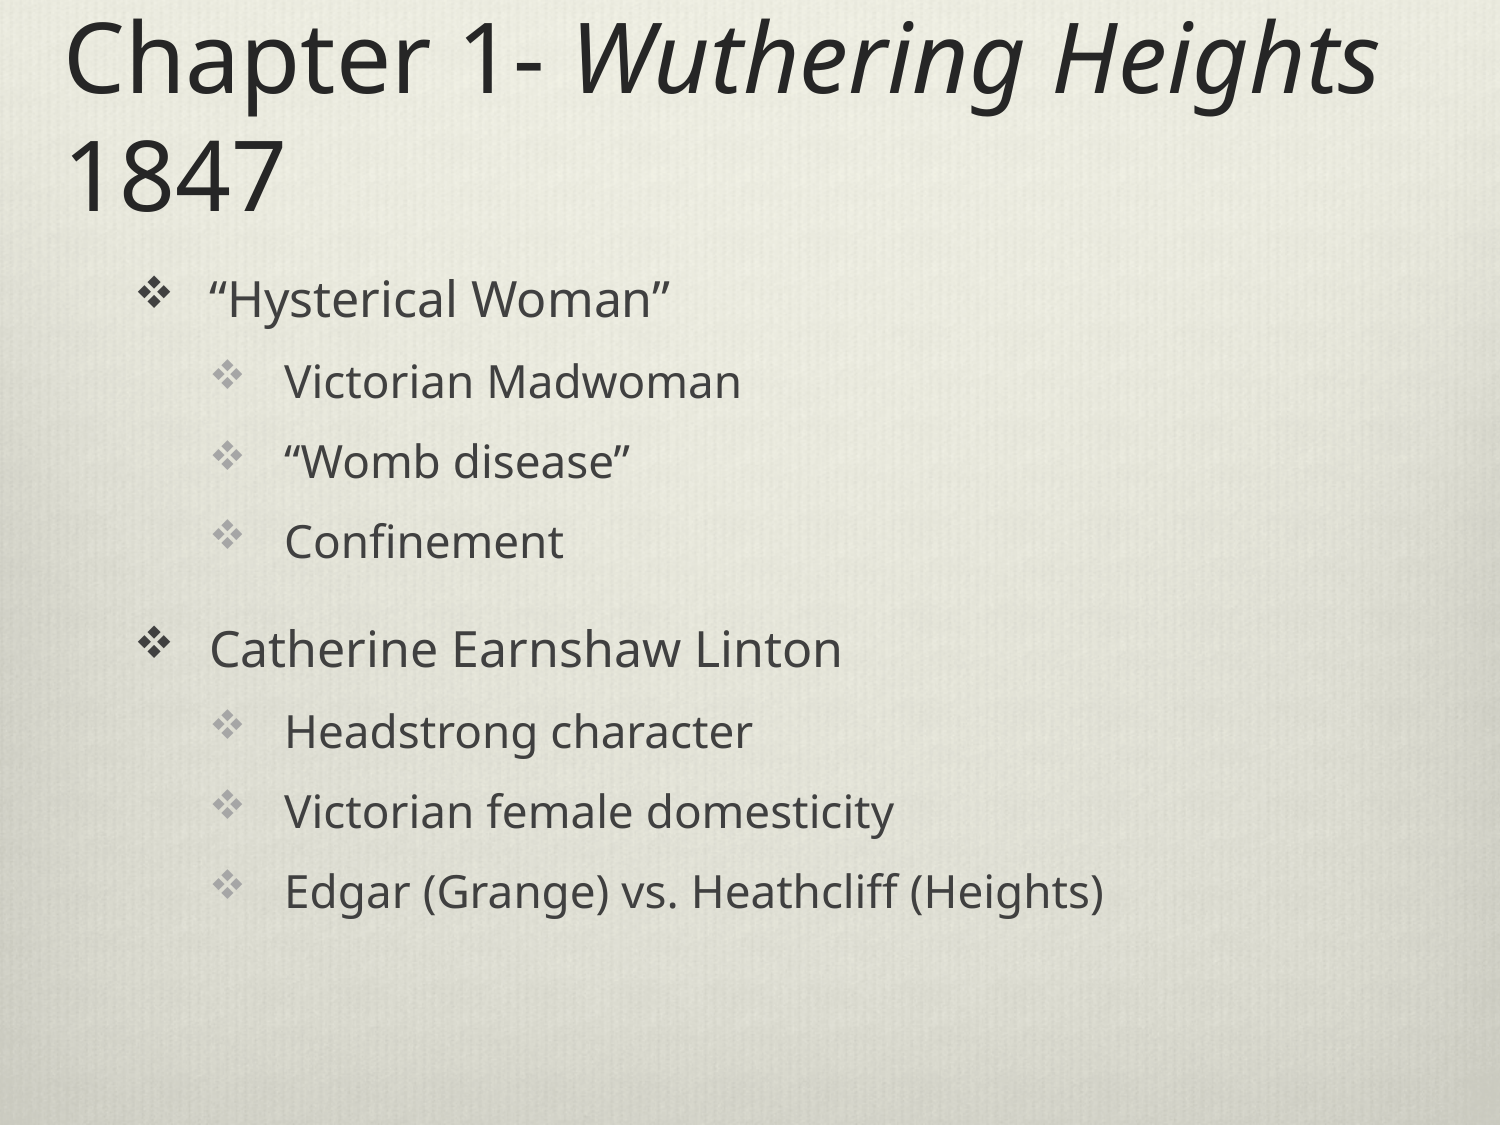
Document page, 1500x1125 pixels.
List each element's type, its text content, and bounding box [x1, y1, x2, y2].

list “Hysterical Woman” Victorian Madwoman “Womb disease” Confinement Catherine Earnshaw Linton Headstrong character Victorian female domesticity Edgar (Grange) vs. Heathcliff (Heights) [119, 260, 1381, 1065]
title Chapter 1- Wuthering Heights 1847 [48, 19, 1474, 208]
